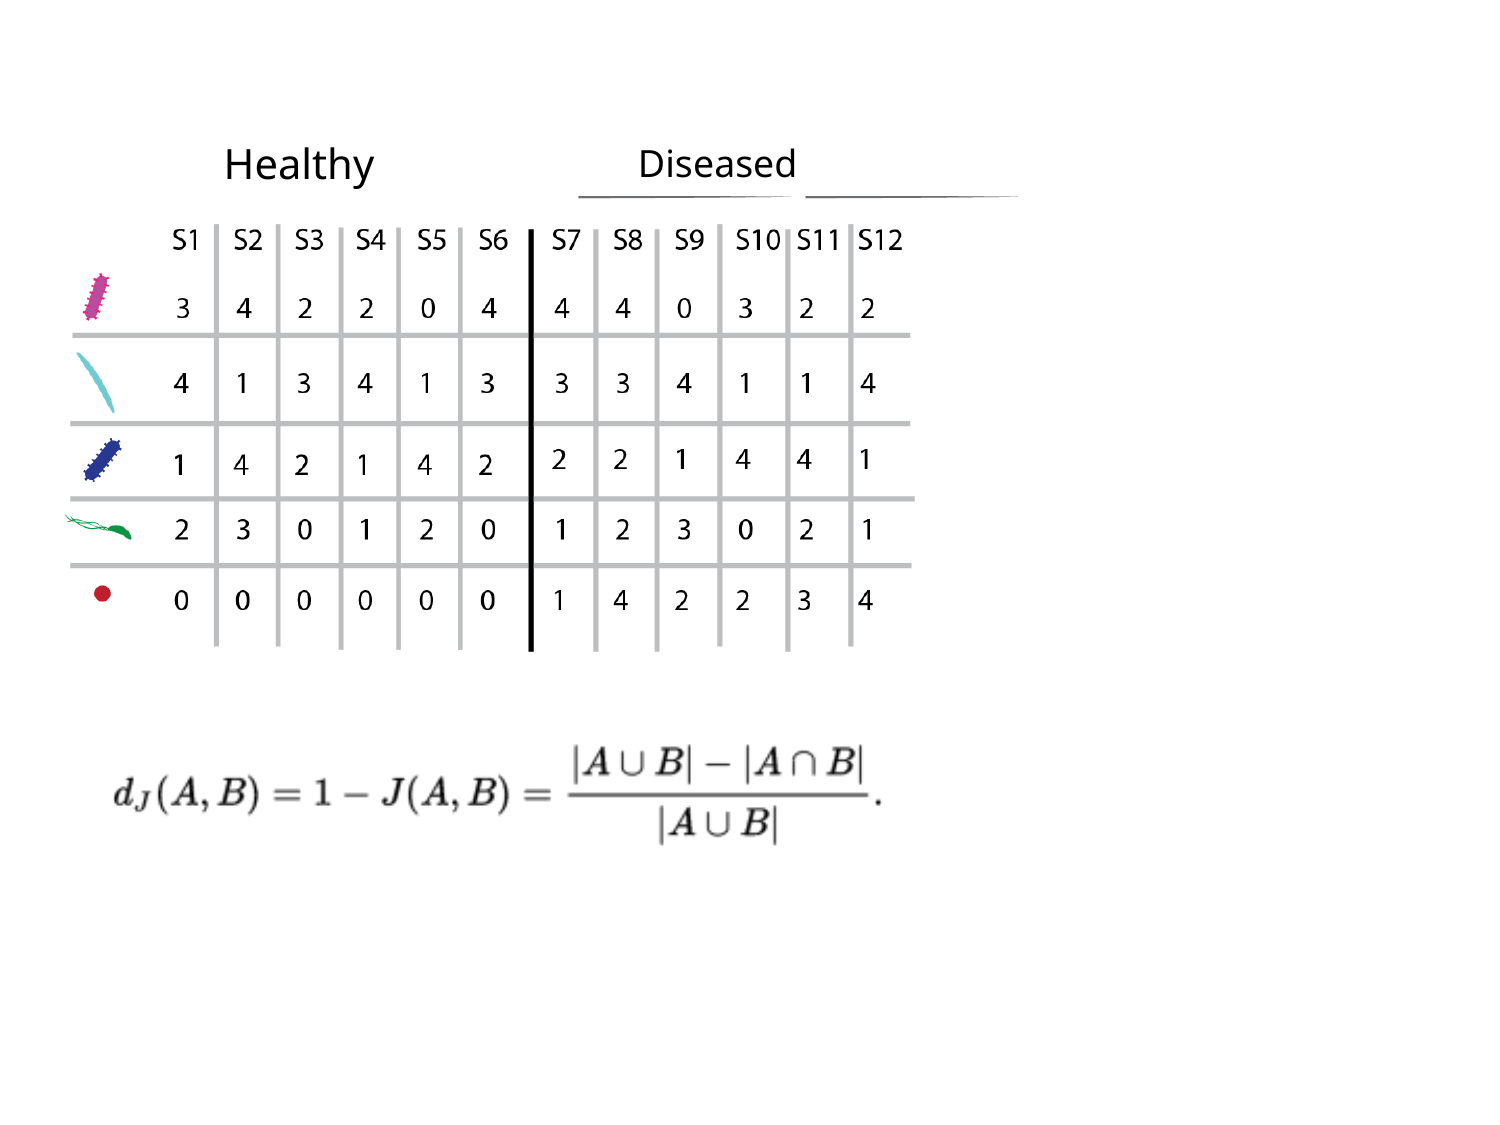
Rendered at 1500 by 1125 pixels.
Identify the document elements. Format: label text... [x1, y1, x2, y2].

text_box Healthy [208, 130, 399, 194]
picture [18, 195, 1059, 663]
picture [113, 741, 885, 850]
text_box Diseased [623, 132, 823, 193]
